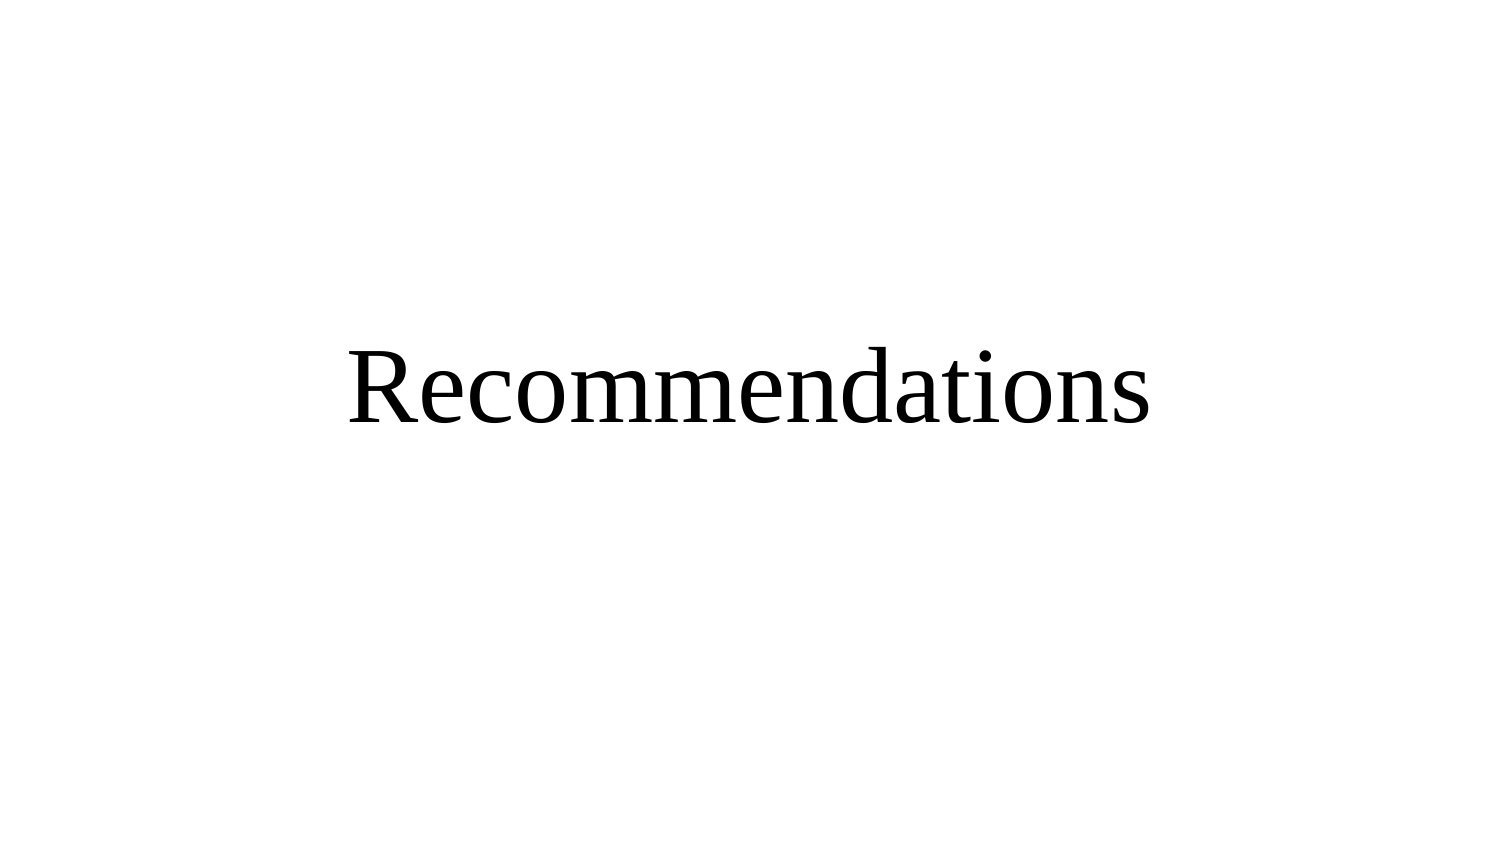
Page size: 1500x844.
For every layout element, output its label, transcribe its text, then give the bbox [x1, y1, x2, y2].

title Recommendations [51, 122, 1449, 459]
